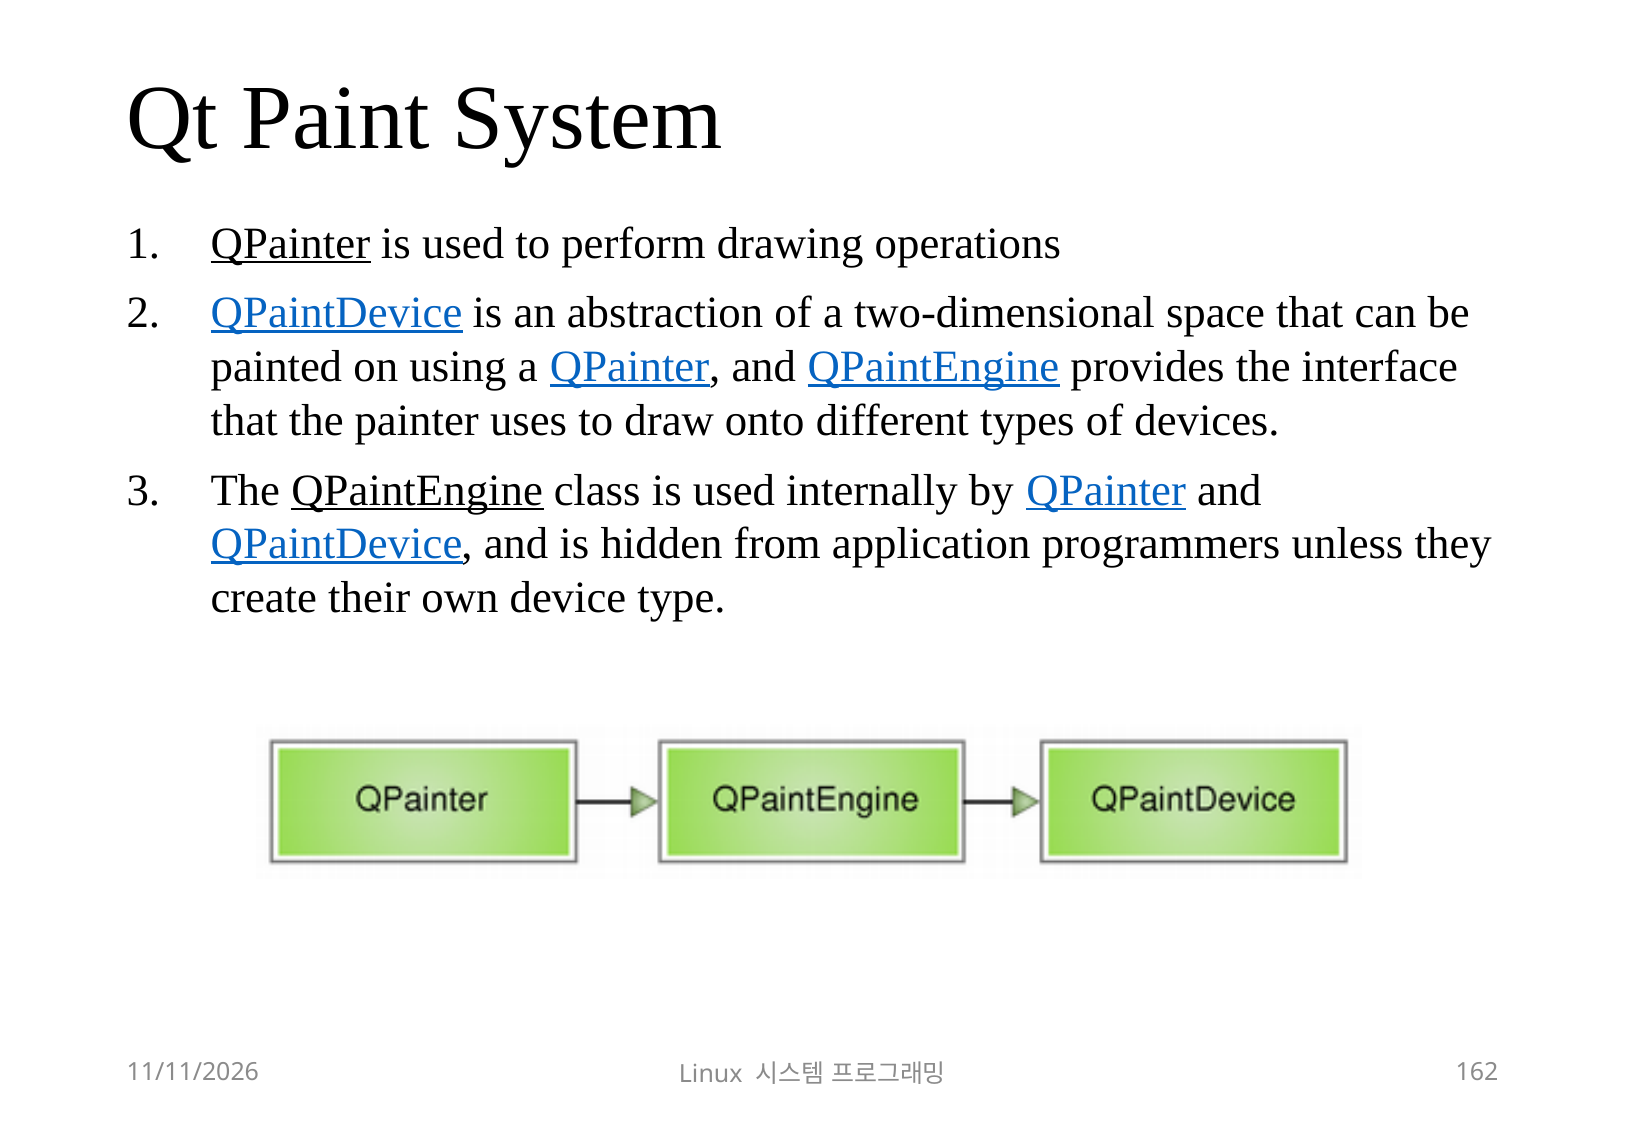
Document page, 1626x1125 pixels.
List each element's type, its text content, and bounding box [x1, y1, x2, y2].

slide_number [111, 1042, 303, 1103]
slide_number 162 [1433, 1042, 1514, 1103]
footer Linux 시스템 프로그래밍 [538, 1042, 1087, 1103]
list QPainter is used to perform drawing operations QPaintDevice is an abstraction of a two-dimensional space that can be painted on using a QPainter, and QPaintEngine provides the interface that the painter uses to draw onto different types of devices. The QPaintEngine class is used internally by QPainter and QPaintDevice, and is hidden from application programmers unless they create their own device type. [111, 205, 1514, 630]
title Qt Paint System [111, 59, 1514, 179]
picture [256, 724, 1362, 879]
